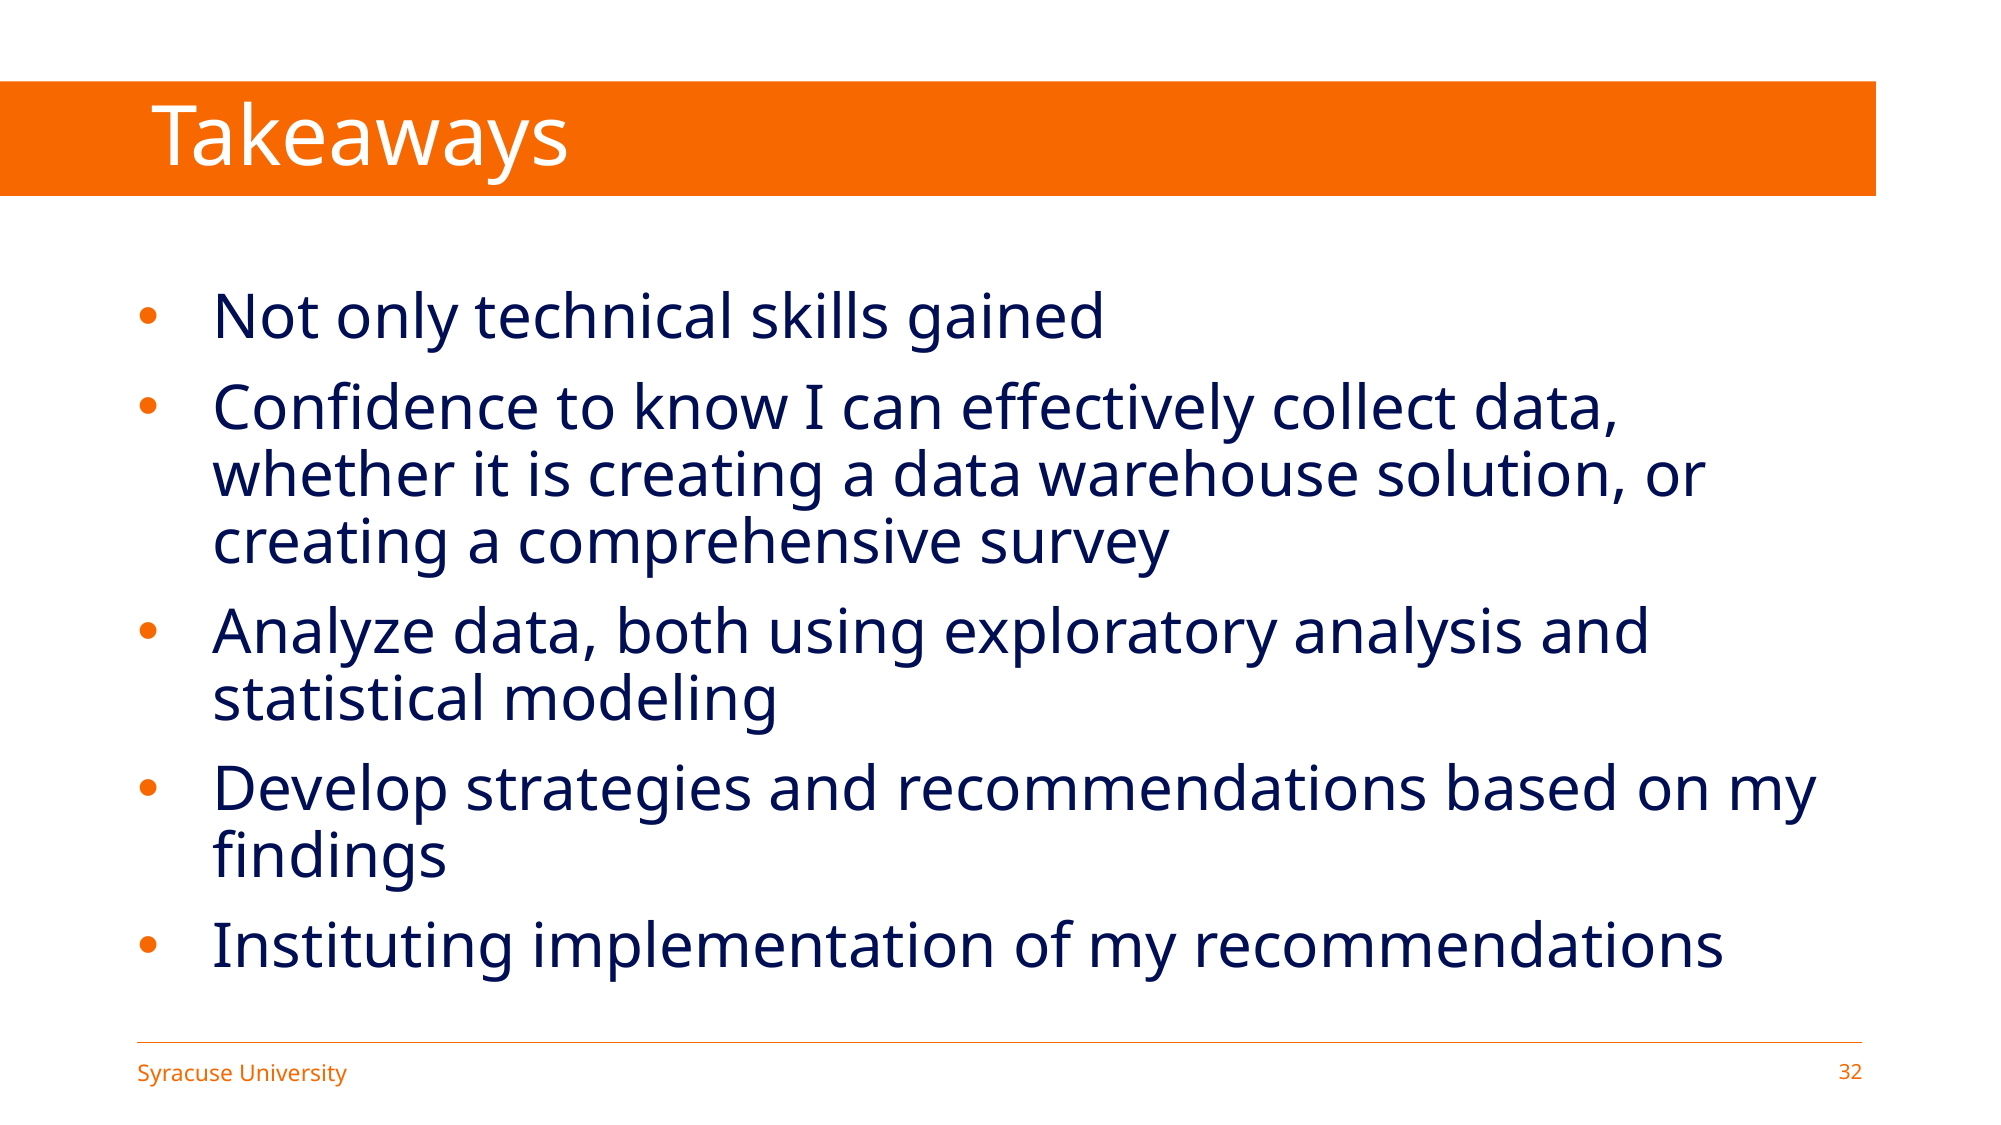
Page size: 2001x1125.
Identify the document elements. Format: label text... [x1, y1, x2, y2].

text_box [0, 80, 150, 197]
title Takeaways [150, 59, 1876, 218]
list Not only technical skills gained Confidence to know I can effectively collect data, whether it is creating a data warehouse solution, or creating a comprehensive survey Analyze data, both using exploratory analysis and statistical modeling Develop strategies and recommendations based on my findings Instituting implementation of my recommendations [137, 277, 1863, 992]
